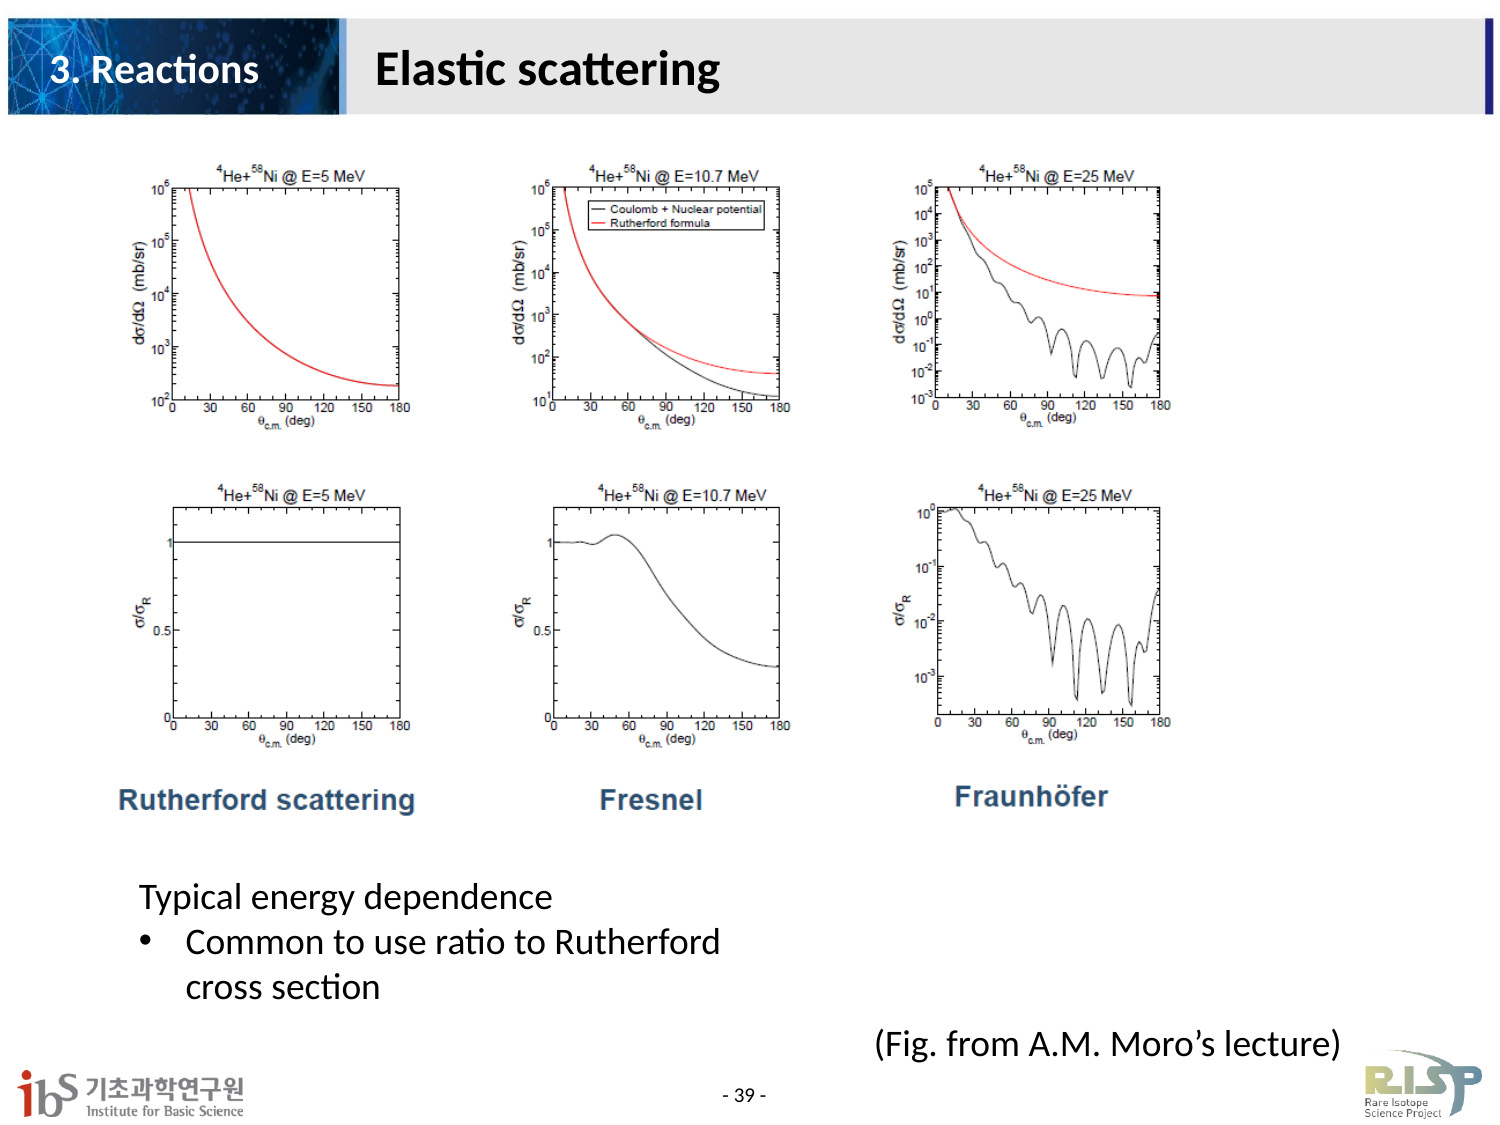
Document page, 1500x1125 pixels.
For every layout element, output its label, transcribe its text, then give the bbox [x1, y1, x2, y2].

text_box (Fig. from A.M. Moro’s lecture) [859, 1011, 1358, 1072]
picture [100, 153, 1195, 832]
picture [1364, 1049, 1482, 1119]
text_box Typical energy dependence Common to use ratio to Rutherford cross section [123, 864, 762, 1014]
picture [2, 10, 1500, 130]
picture [17, 1070, 243, 1117]
